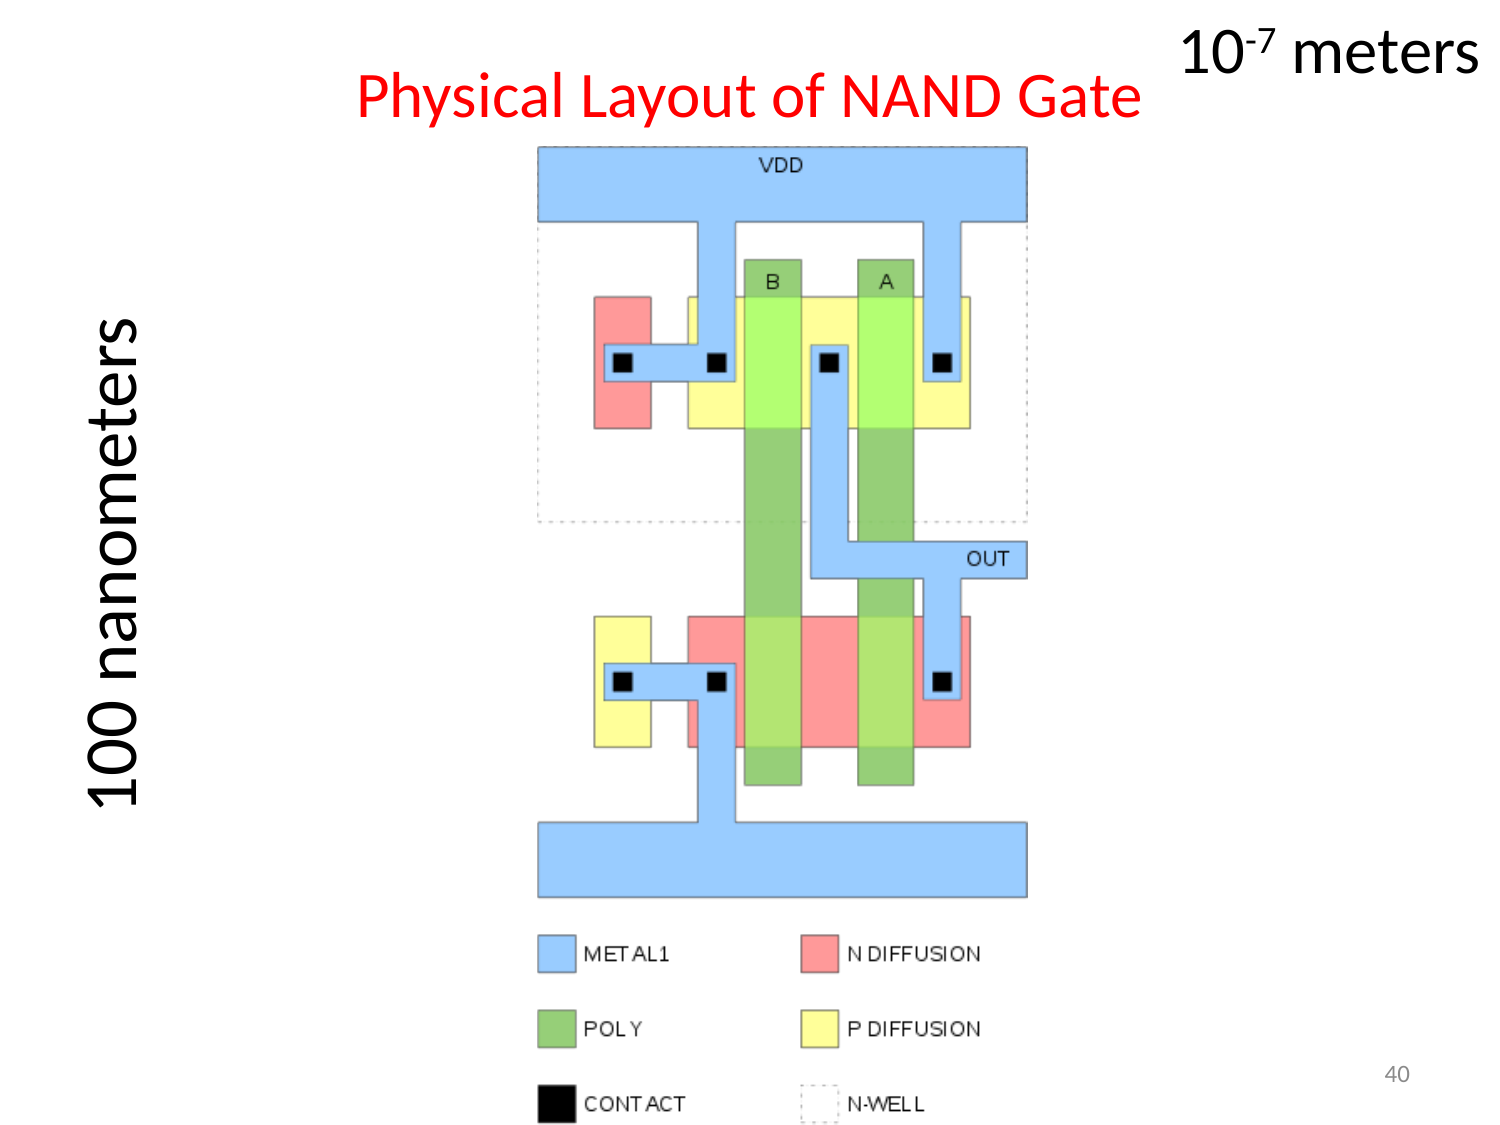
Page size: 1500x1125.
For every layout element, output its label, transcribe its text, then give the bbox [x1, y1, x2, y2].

picture [536, 146, 1028, 1125]
text_box 100 nanometers [53, 301, 159, 830]
text_box 10-7 meters [1163, 0, 1496, 95]
title Physical Layout of NAND Gate [75, 45, 1425, 139]
slide_number 40 [1074, 1042, 1425, 1103]
